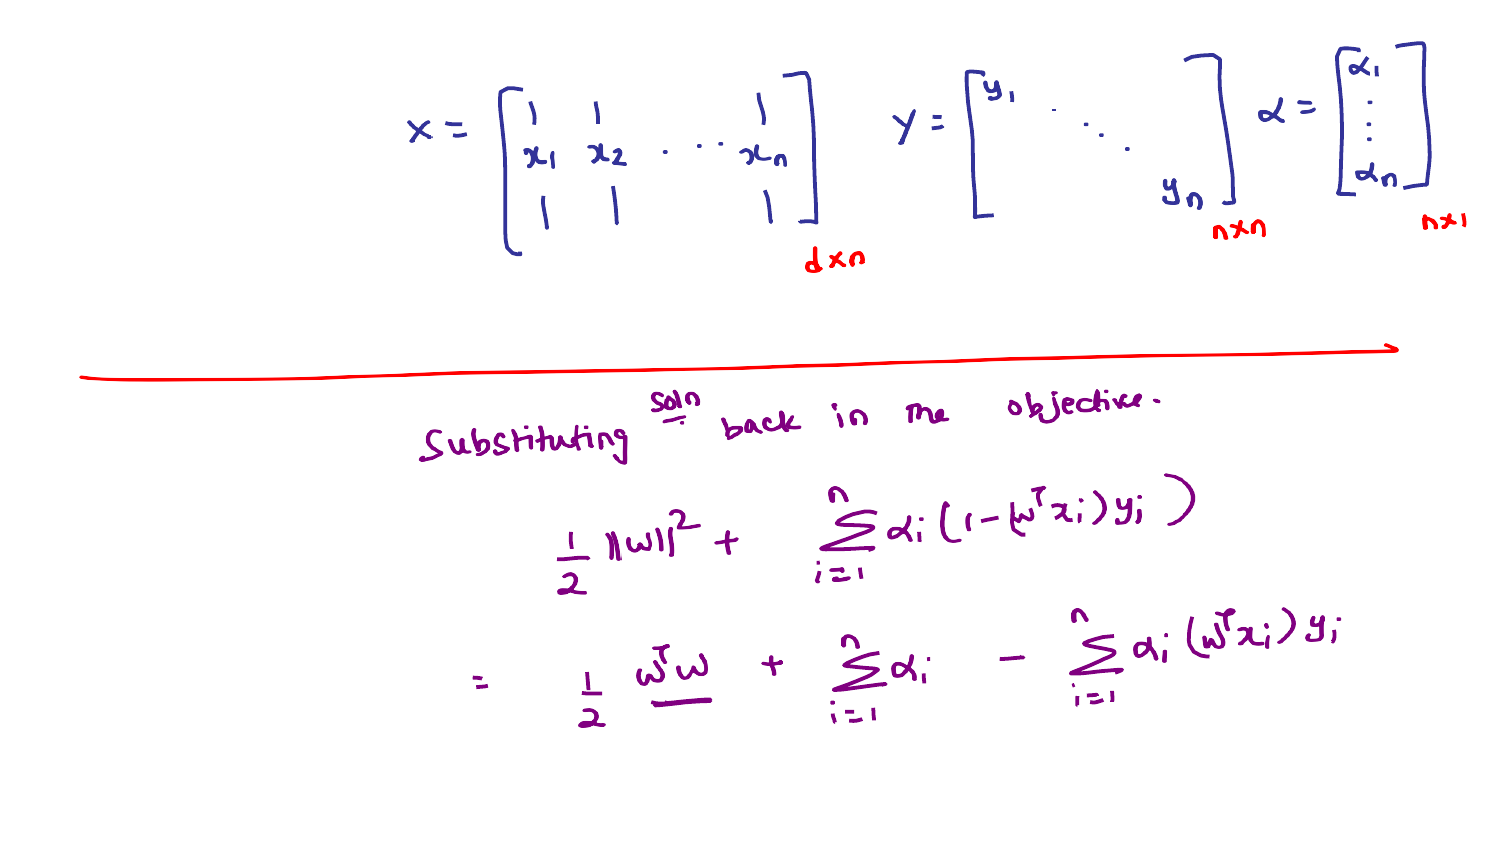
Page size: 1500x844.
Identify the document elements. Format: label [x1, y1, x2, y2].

picture [1213, 219, 1266, 240]
text_box [499, 87, 555, 255]
text_box [1422, 213, 1465, 230]
text_box [931, 116, 944, 129]
text_box [445, 122, 467, 137]
picture [586, 143, 627, 166]
picture [1258, 97, 1285, 123]
text_box [764, 72, 817, 223]
picture [79, 343, 1399, 526]
picture [407, 119, 433, 143]
picture [892, 109, 917, 146]
text_box [983, 80, 1013, 103]
picture [1297, 100, 1317, 114]
text_box [805, 246, 865, 273]
picture [739, 143, 764, 167]
text_box [966, 71, 994, 218]
text_box [1161, 54, 1235, 210]
text_box [1336, 42, 1431, 195]
text_box [472, 485, 1342, 729]
